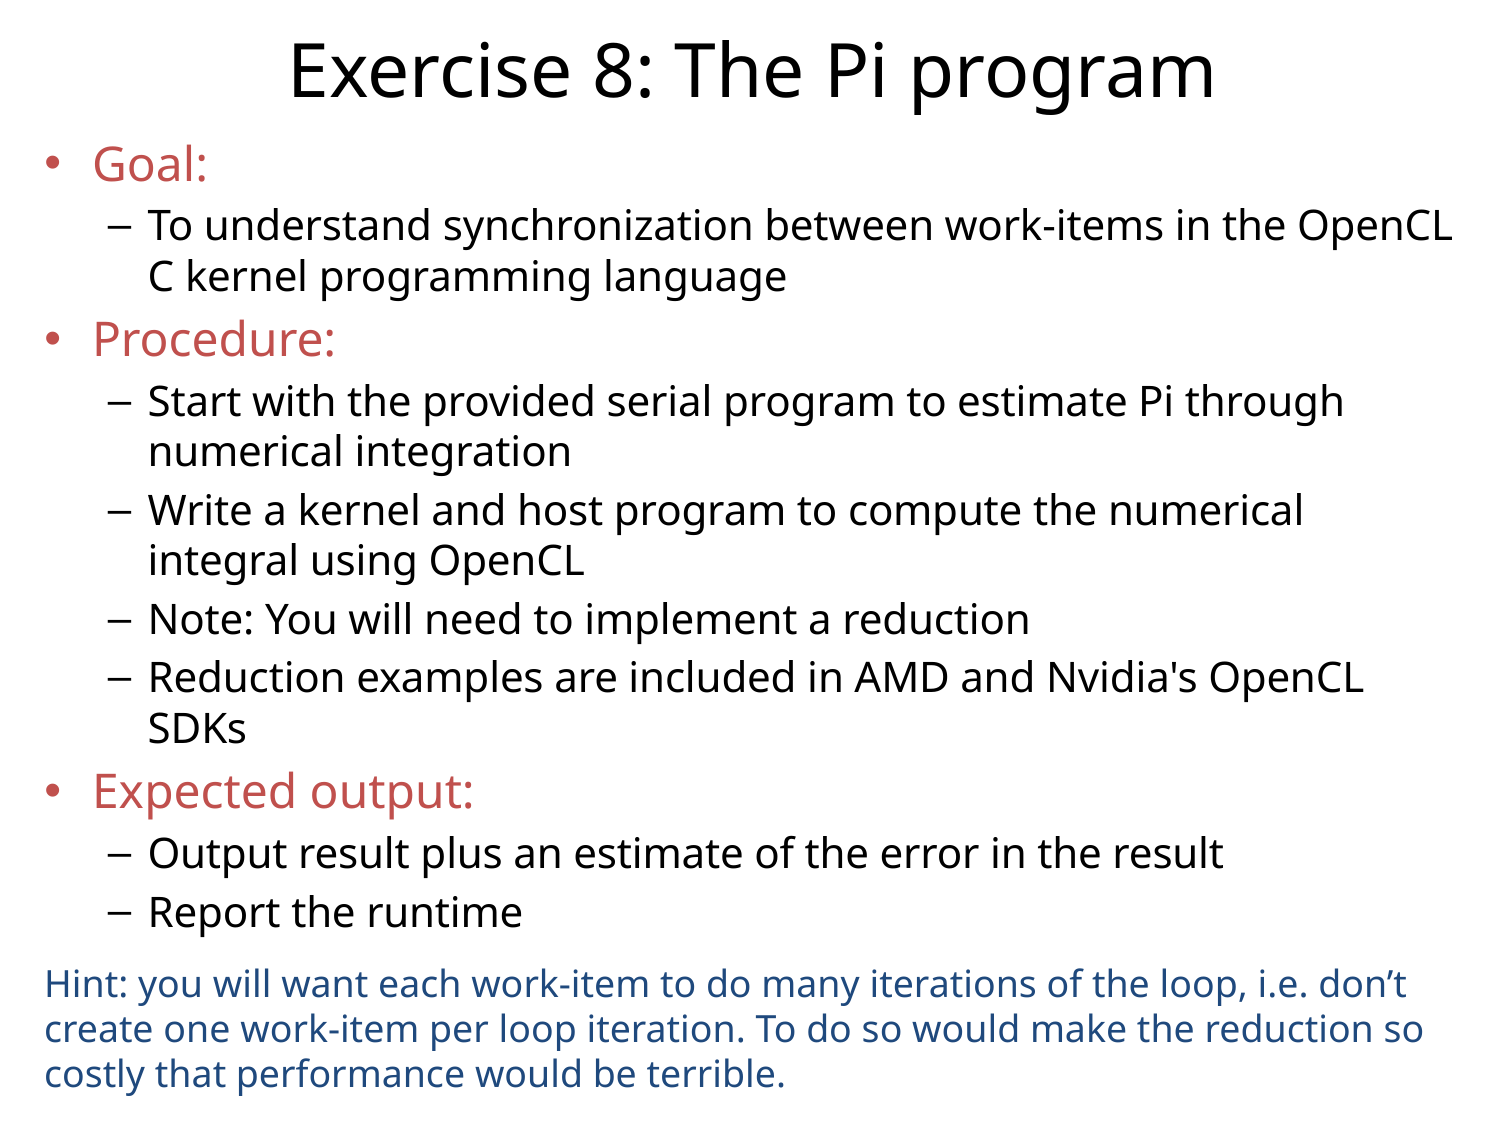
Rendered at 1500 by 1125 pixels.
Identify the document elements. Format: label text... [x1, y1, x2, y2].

text_box Hint: you will want each work-item to do many iterations of the loop, i.e. don’t create one work-item per loop iteration. To do so would make the reduction so costly that performance would be terrible. [29, 952, 1483, 1125]
title Exercise 8: The Pi program [5, 0, 1500, 161]
list Goal: To understand synchronization between work-items in the OpenCL C kernel programming language Procedure: Start with the provided serial program to estimate Pi through numerical integration Write a kernel and host program to compute the numerical integral using OpenCL Note: You will need to implement a reduction Reduction examples are included in AMD and Nvidia's OpenCL SDKs Expected output: Output result plus an estimate of the error in the result Report the runtime [29, 125, 1471, 952]
